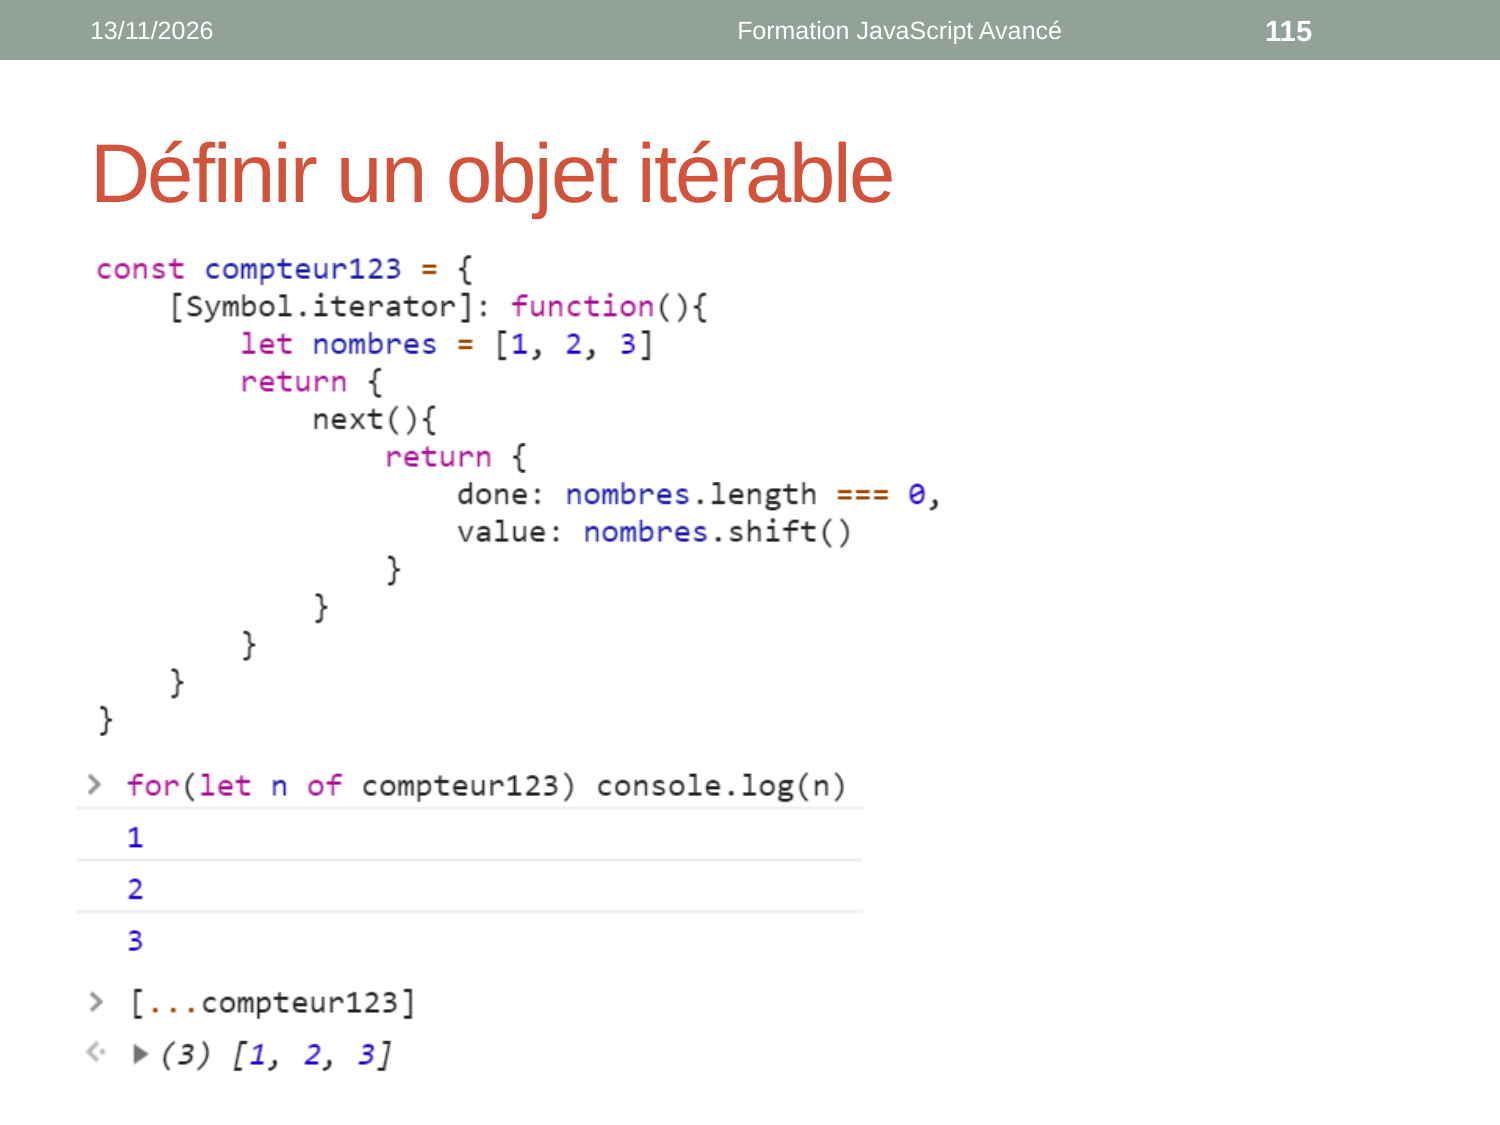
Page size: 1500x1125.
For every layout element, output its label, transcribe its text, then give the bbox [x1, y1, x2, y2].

picture [76, 762, 863, 962]
footer Formation JavaScript Avancé [562, 3, 1238, 57]
picture [87, 243, 949, 747]
title Définir un objet itérable [75, 87, 1425, 250]
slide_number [75, 3, 550, 57]
slide_number 115 [1250, 3, 1425, 57]
picture [74, 975, 455, 1080]
